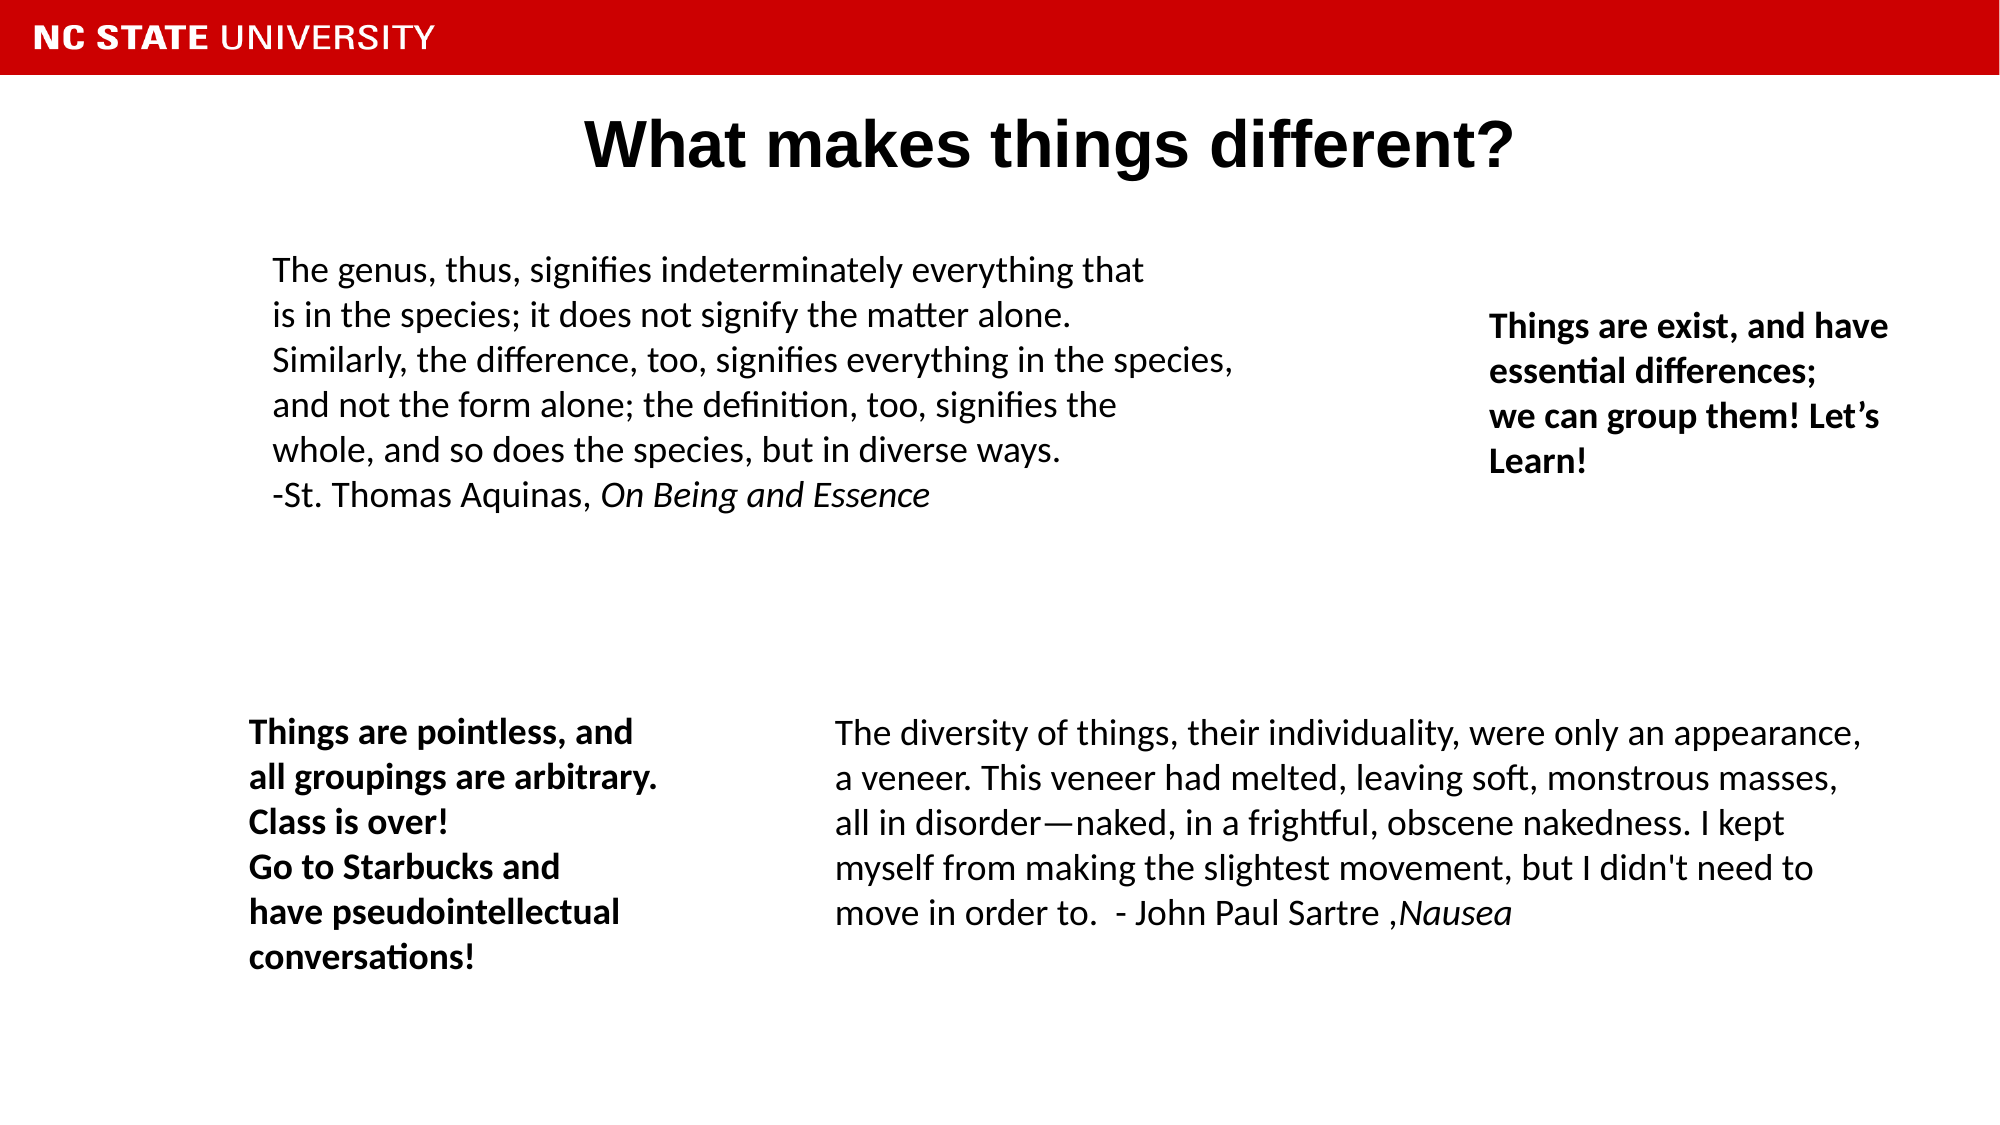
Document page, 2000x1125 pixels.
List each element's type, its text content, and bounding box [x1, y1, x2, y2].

text_box The genus, thus, signifies indeterminately everything that is in the species; it does not signify the matter alone. Similarly, the difference, too, signifies everything in the species, and not the form alone; the definition, too, signifies the whole, and so does the species, but in diverse ways. -St. Thomas Aquinas, On Being and Essence [257, 237, 1363, 523]
title What makes things different? [257, 93, 1863, 190]
text_box The diversity of things, their individuality, were only an appearance, a veneer. This veneer had melted, leaving soft, monstrous masses, all in disorder—naked, in a frightful, obscene nakedness. I kept myself from making the slightest movement, but I didn't need to move in order to. - John Paul Sartre ,Nausea [820, 700, 1887, 941]
text_box Things are pointless, and all groupings are arbitrary. Class is over! Go to Starbucks and have pseudointellectual conversations! [234, 699, 674, 985]
picture [0, 0, 2000, 75]
text_box Things are exist, and have essential differences; we can group them! Let’s Learn! [1474, 293, 1905, 489]
